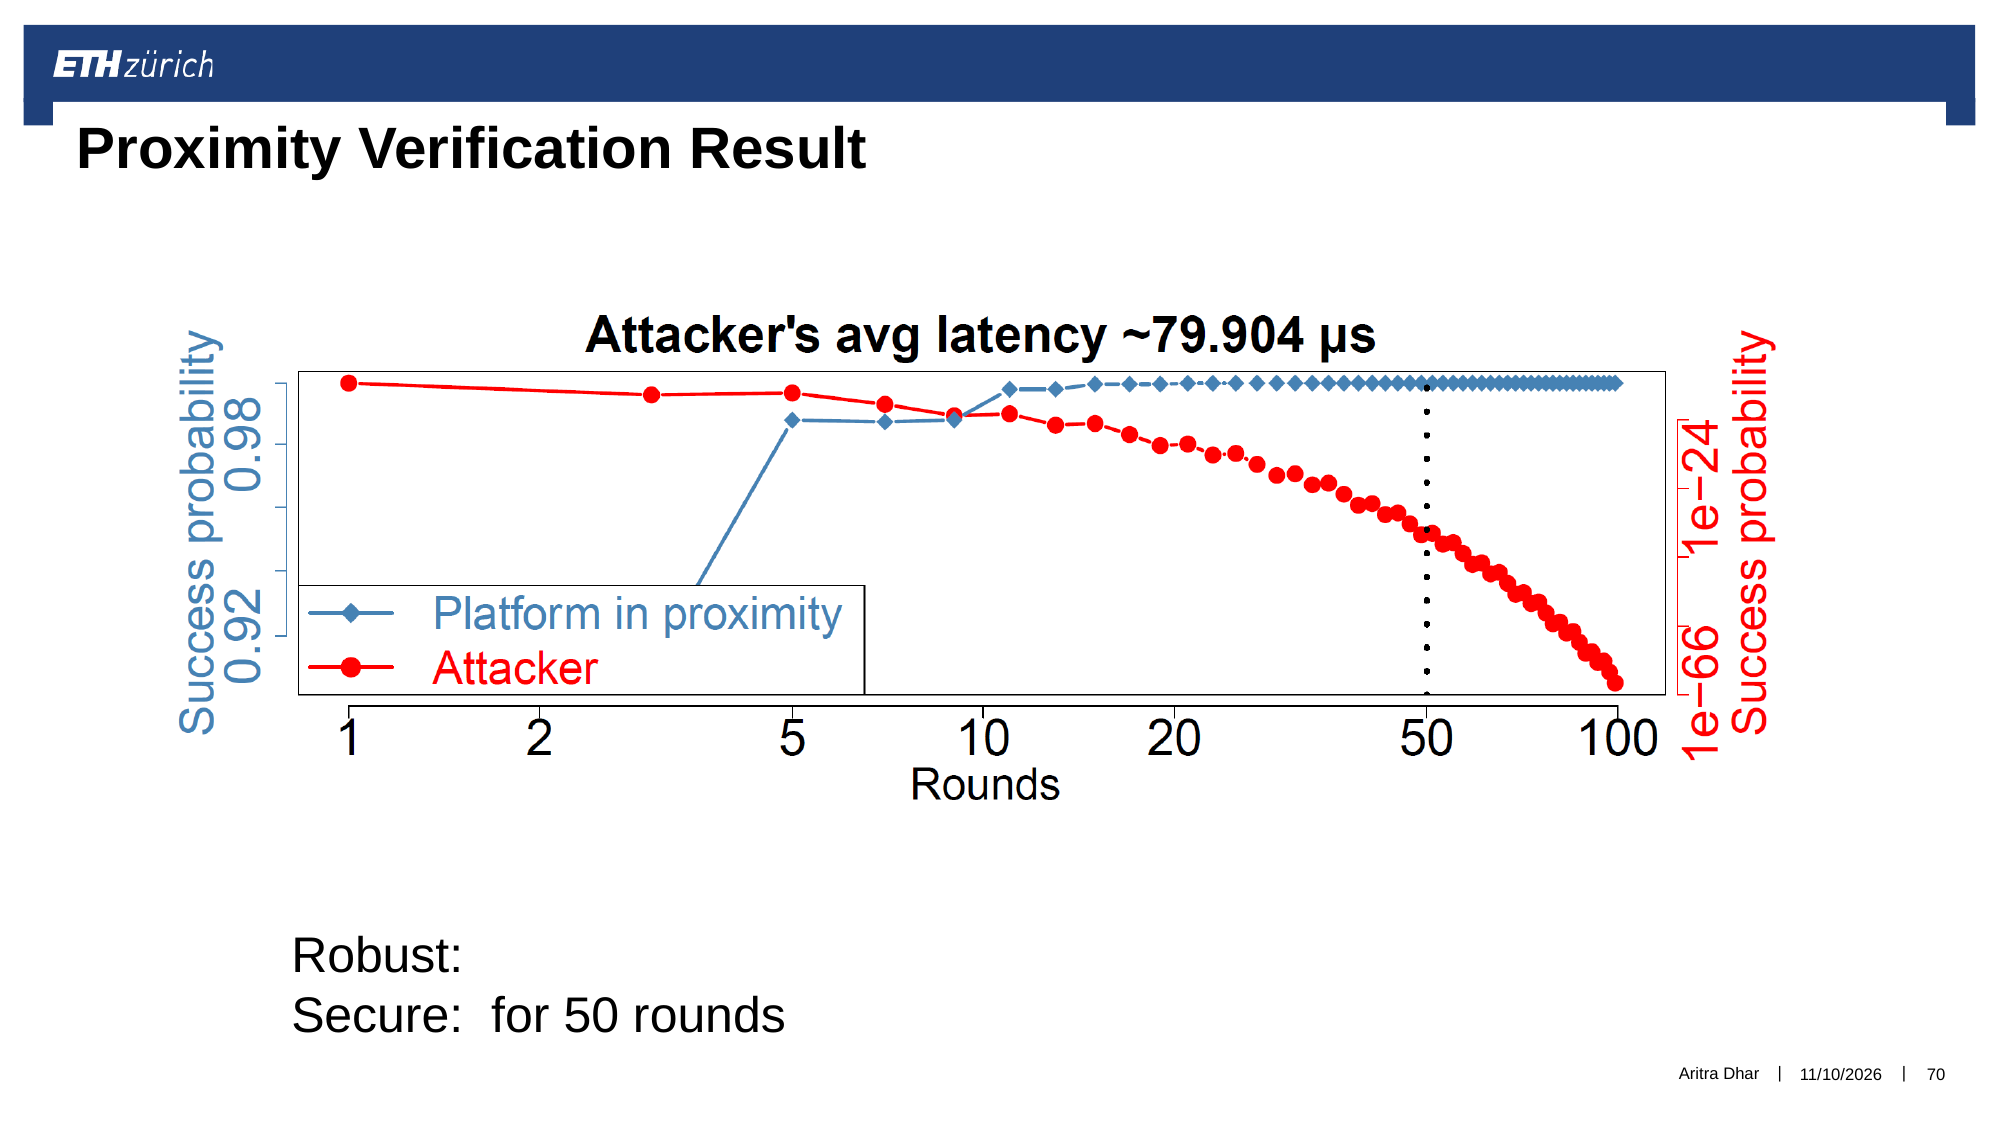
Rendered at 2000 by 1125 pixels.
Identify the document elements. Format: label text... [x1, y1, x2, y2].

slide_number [1790, 1034, 1892, 1112]
picture [172, 299, 1791, 813]
title Proximity Verification Result [53, 101, 1946, 262]
footer Aritra Dhar [999, 1034, 1760, 1111]
slide_number 70 [1906, 1034, 1966, 1112]
